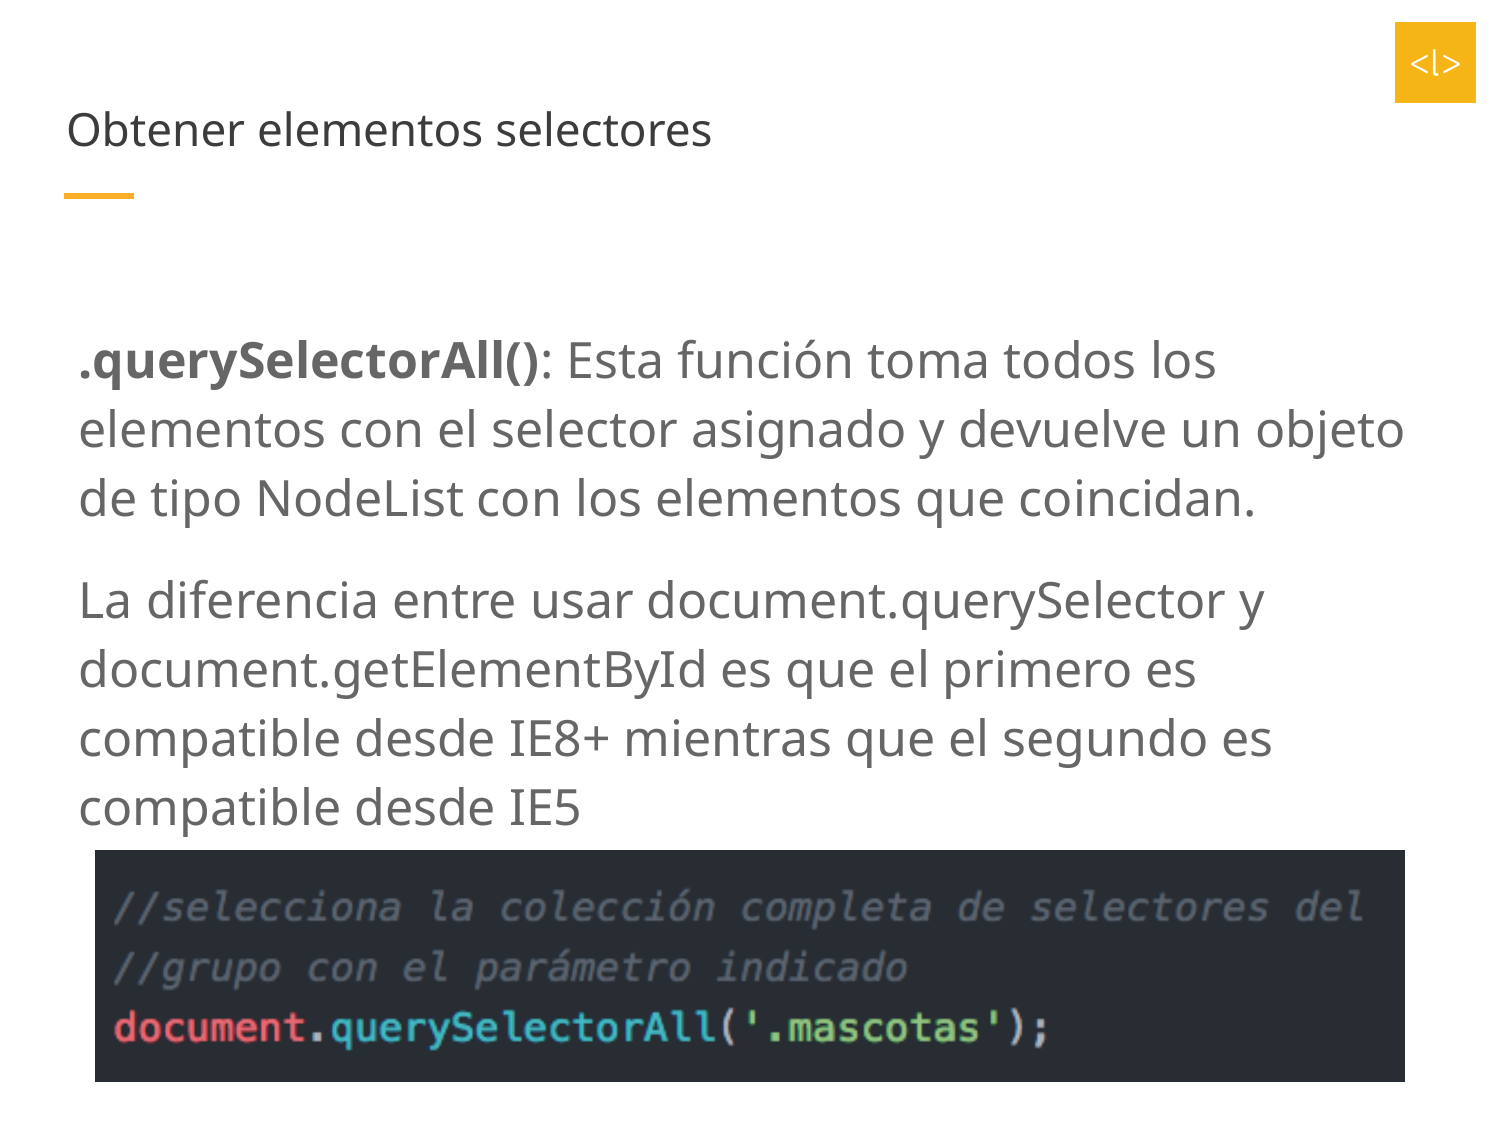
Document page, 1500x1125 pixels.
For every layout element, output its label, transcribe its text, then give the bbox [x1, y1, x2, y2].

picture [1395, 22, 1476, 103]
text_box Obtener elementos selectores [51, 85, 1449, 211]
picture [94, 850, 1406, 1082]
list .querySelectorAll(): Esta función toma todos los elementos con el selector asignado y devuelve un objeto de tipo NodeList con los elementos que coincidan. La diferencia entre usar document.querySelector y document.getElementById es que el primero es compatible desde IE8+ mientras que el segundo es compatible desde IE5 [63, 304, 1462, 827]
